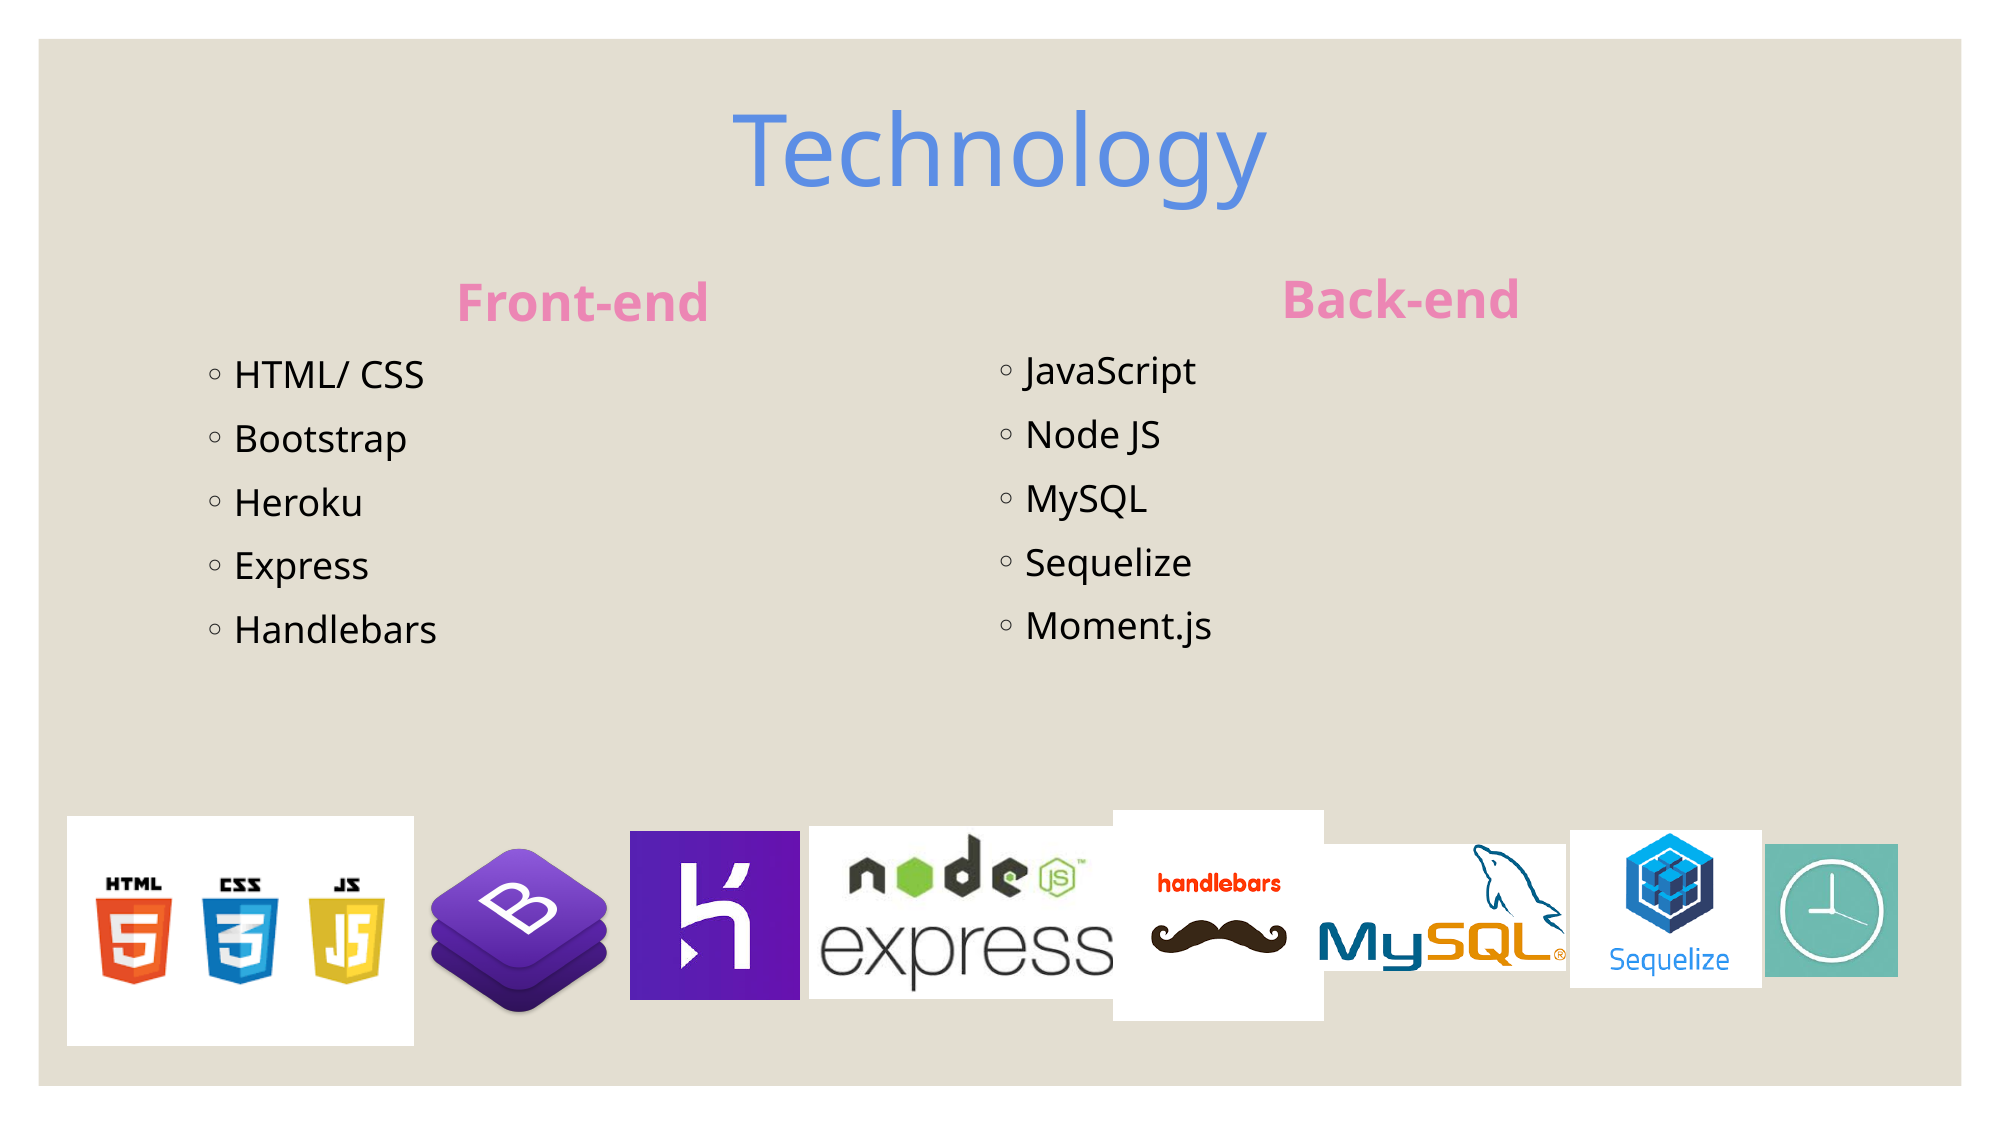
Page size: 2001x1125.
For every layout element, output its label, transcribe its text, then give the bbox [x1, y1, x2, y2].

text_box Back-end JavaScript Node JS MySQL Sequelize Moment.js [980, 258, 1823, 840]
list Front-end HTML/ CSS Bootstrap Heroku Express Handlebars [188, 262, 978, 843]
picture [809, 810, 1566, 1021]
picture [67, 816, 414, 1046]
picture [416, 844, 622, 1018]
picture [630, 830, 800, 1000]
picture [1570, 830, 1762, 988]
title Technology [174, 41, 1825, 267]
picture [1765, 844, 1898, 977]
